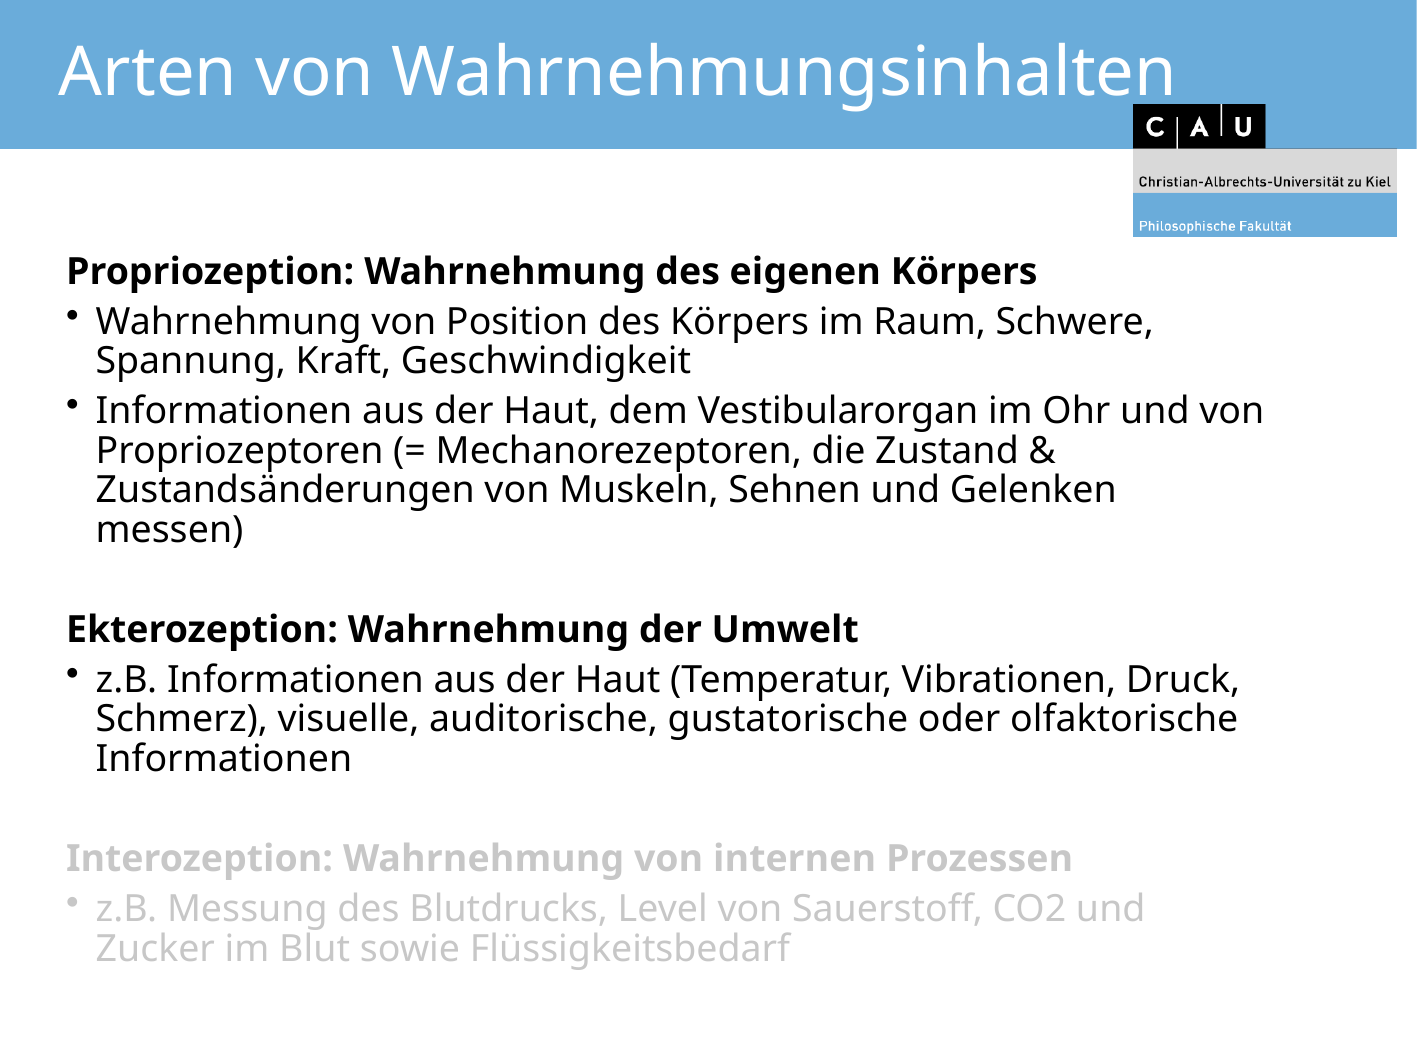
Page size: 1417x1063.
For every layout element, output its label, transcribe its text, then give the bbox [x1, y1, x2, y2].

title Arten von Wahrnehmungsinhalten [0, 0, 1180, 136]
picture [1133, 104, 1397, 237]
text_box Propriozeption: Wahrnehmung des eigenen Körpers Wahrnehmung von Position des Körpers im Raum, Schwere, Spannung, Kraft, Geschwindigkeit Informationen aus der Haut, dem Vestibularorgan im Ohr und von Propriozeptoren (= Mechanorezeptoren, die Zustand & Zustandsänderungen von Muskeln, Sehnen und Gelenken messen) Ekterozeption: Wahrnehmung der Umwelt z.B. Informationen aus der Haut (Temperatur, Vibrationen, Druck, Schmerz), visuelle, auditorische, gustatorische oder olfaktorische Informationen Interozeption: Wahrnehmung von internen Prozessen z.B. Messung des Blutdrucks, Level von Sauerstoff, CO2 und Zucker im Blut sowie Flüssigkeitsbedarf [58, 244, 1274, 976]
